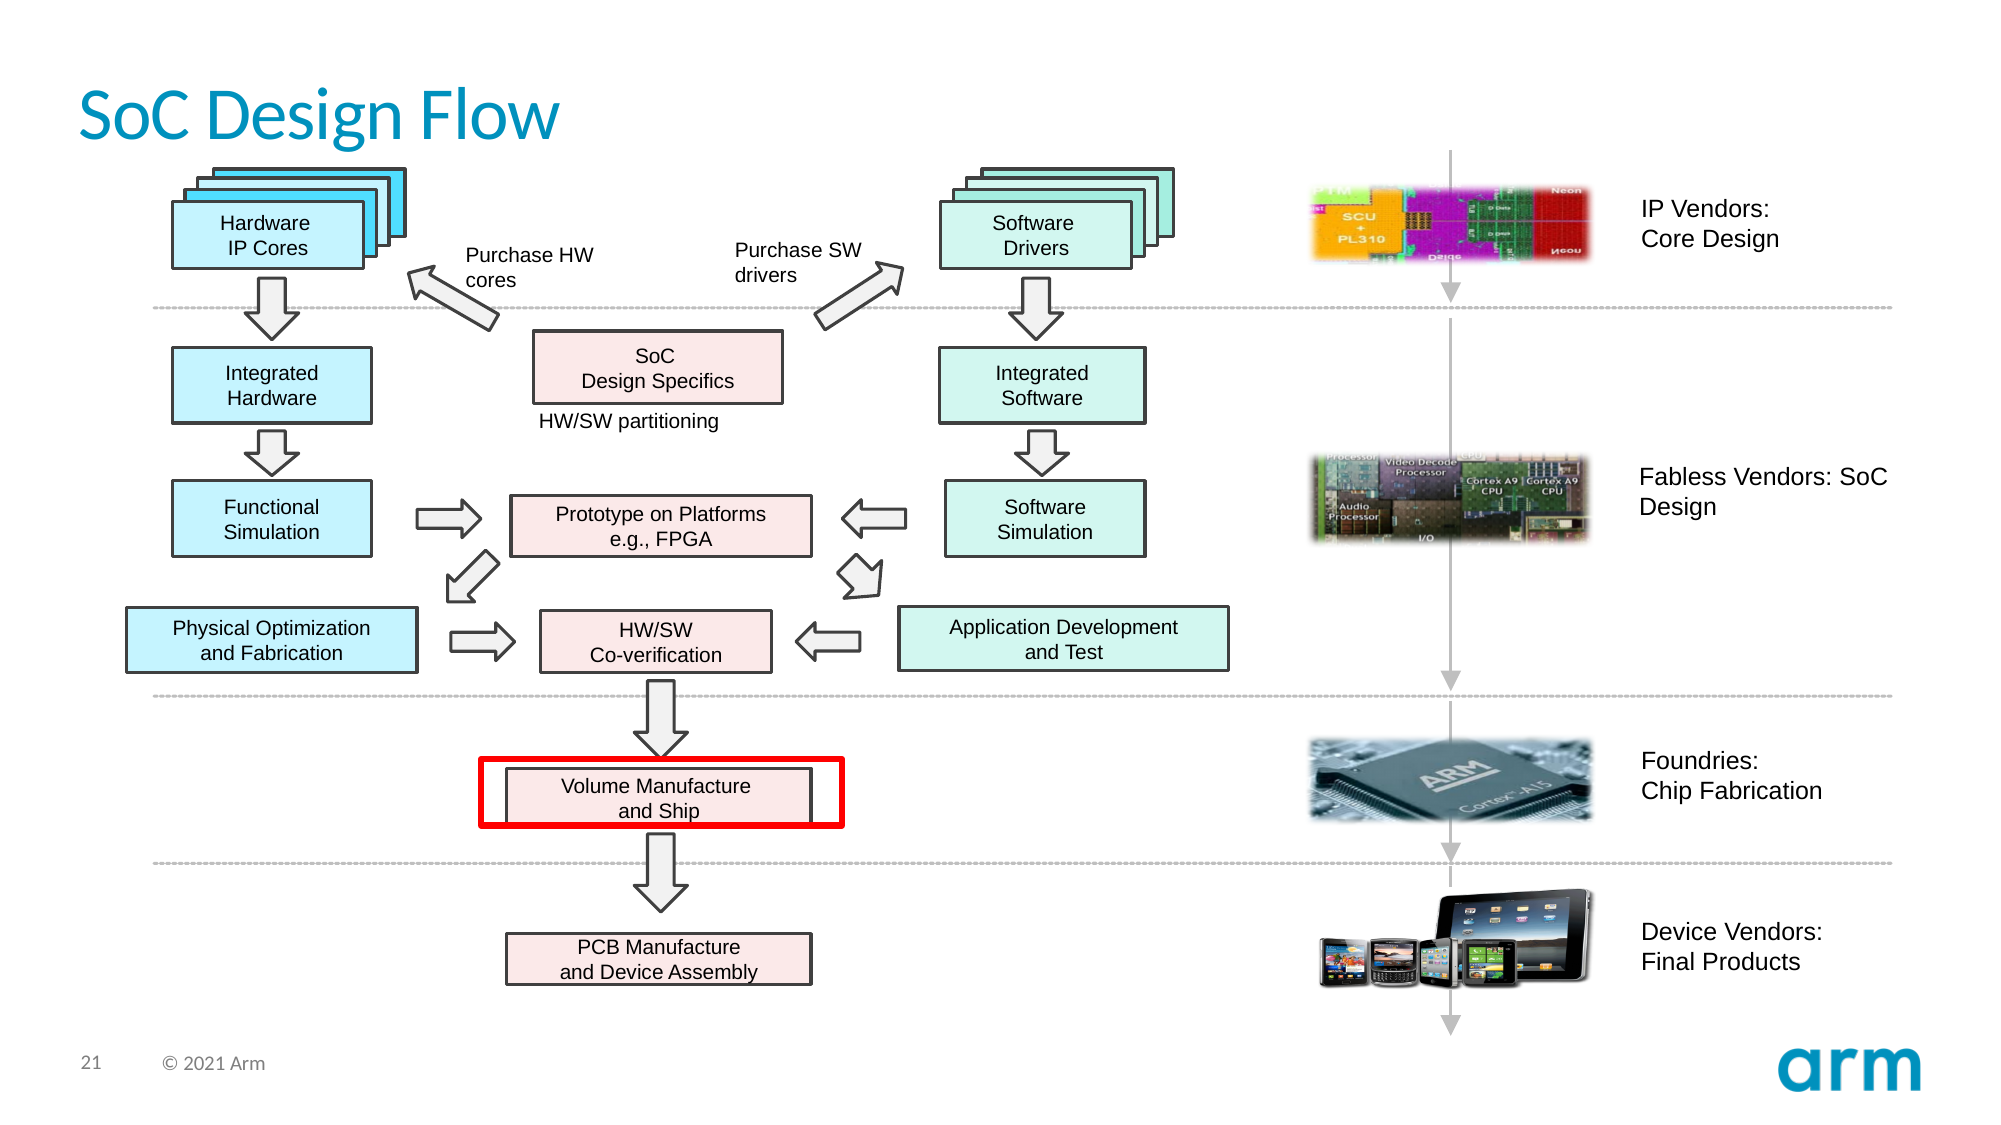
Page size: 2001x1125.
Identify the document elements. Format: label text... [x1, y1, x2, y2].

text_box Integrated Hardware [172, 347, 372, 423]
text_box [634, 680, 688, 759]
text_box [966, 178, 1158, 246]
text_box Device Vendors: Final Products [1626, 908, 1956, 983]
text_box PCB Manufacture and Device Assembly [506, 933, 812, 985]
text_box [447, 550, 500, 602]
text_box [245, 278, 299, 340]
text_box [450, 622, 515, 661]
text_box HW/SW partitioning [524, 400, 792, 441]
text_box [197, 178, 389, 246]
text_box IP Vendors: Core Design [1626, 185, 1864, 261]
text_box [245, 430, 299, 476]
text_box [842, 499, 906, 538]
picture [1305, 734, 1596, 826]
text_box Physical Optimization and Fabrication [126, 607, 418, 673]
text_box [185, 189, 377, 257]
picture [1305, 182, 1596, 267]
text_box [796, 622, 860, 661]
text_box [814, 262, 903, 330]
text_box Hardware IP Cores [172, 201, 364, 269]
text_box [837, 554, 882, 599]
title SoC Design Flow [78, 78, 1922, 186]
text_box [982, 168, 1174, 237]
text_box Fabless Vendors: SoC Design [1624, 453, 1956, 528]
picture [1777, 1047, 1922, 1093]
text_box Purchase HW cores [450, 234, 636, 299]
text_box HW/SW Co-verification [540, 610, 772, 673]
text_box Software Simulation [945, 480, 1145, 557]
picture [1305, 450, 1593, 548]
text_box Software Drivers [940, 201, 1132, 269]
text_box [213, 168, 405, 237]
picture [1299, 887, 1596, 990]
text_box Prototype on Platforms e.g., FPGA [511, 495, 812, 557]
text_box Purchase SW drivers [719, 229, 906, 294]
text_box SoC Design Specifics [533, 330, 783, 400]
text_box [1009, 278, 1063, 340]
text_box [953, 189, 1145, 257]
text_box [417, 499, 481, 538]
text_box Functional Simulation [172, 480, 372, 557]
text_box Integrated Software [939, 347, 1145, 423]
text_box Application Development and Test [898, 606, 1229, 671]
text_box [481, 759, 842, 826]
text_box [408, 266, 499, 331]
text_box Foundries: Chip Fabrication [1626, 737, 1904, 813]
text_box [634, 833, 688, 913]
text_box [1015, 430, 1069, 476]
